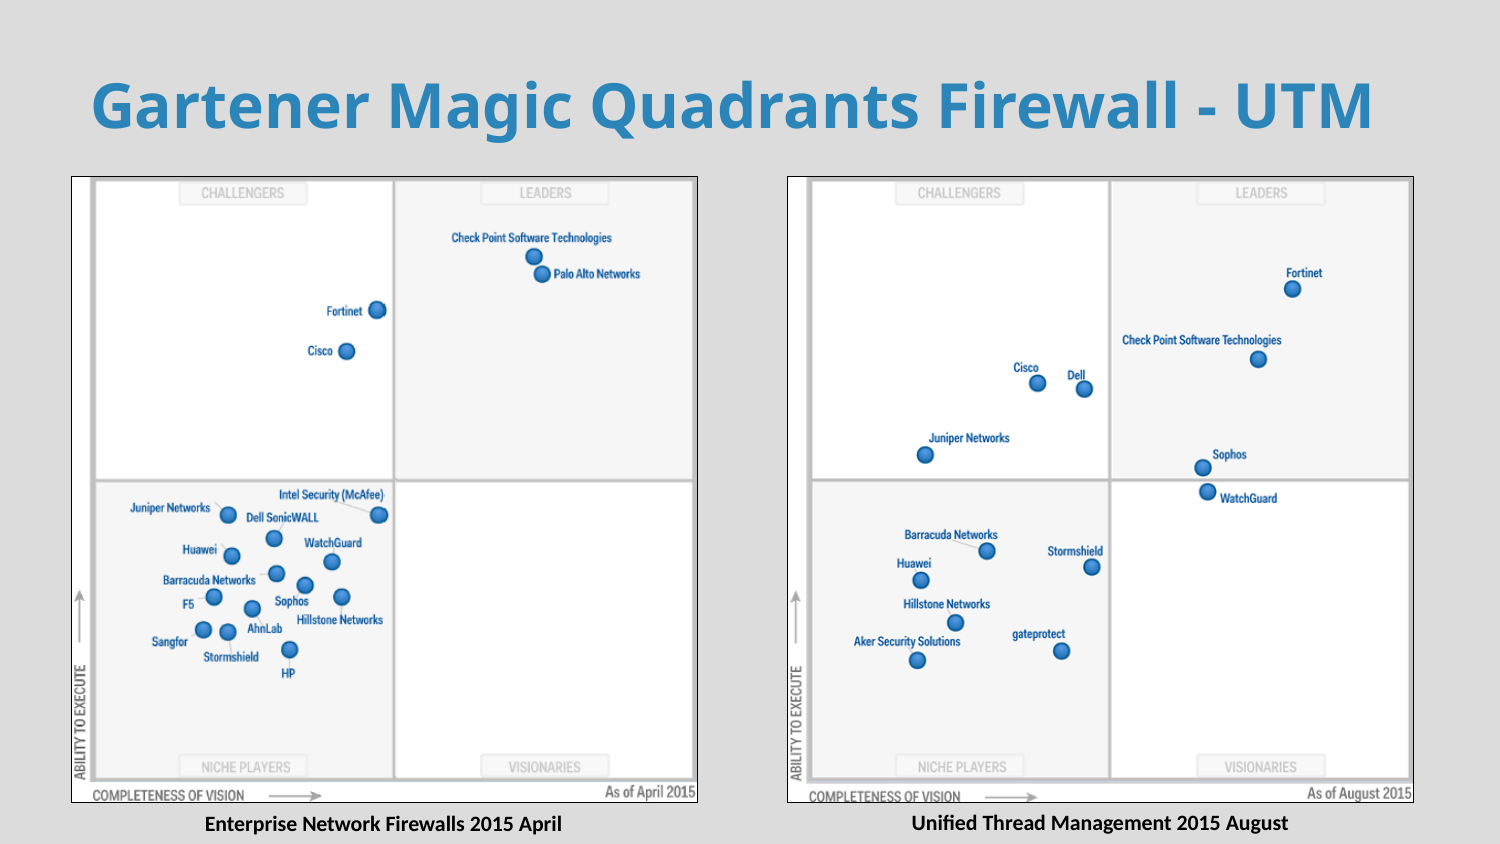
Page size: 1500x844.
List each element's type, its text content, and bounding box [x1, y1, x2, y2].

title Gartener Magic Quadrants Firewall - UTM [75, 33, 1500, 175]
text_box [787, 176, 1414, 844]
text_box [70, 175, 698, 844]
